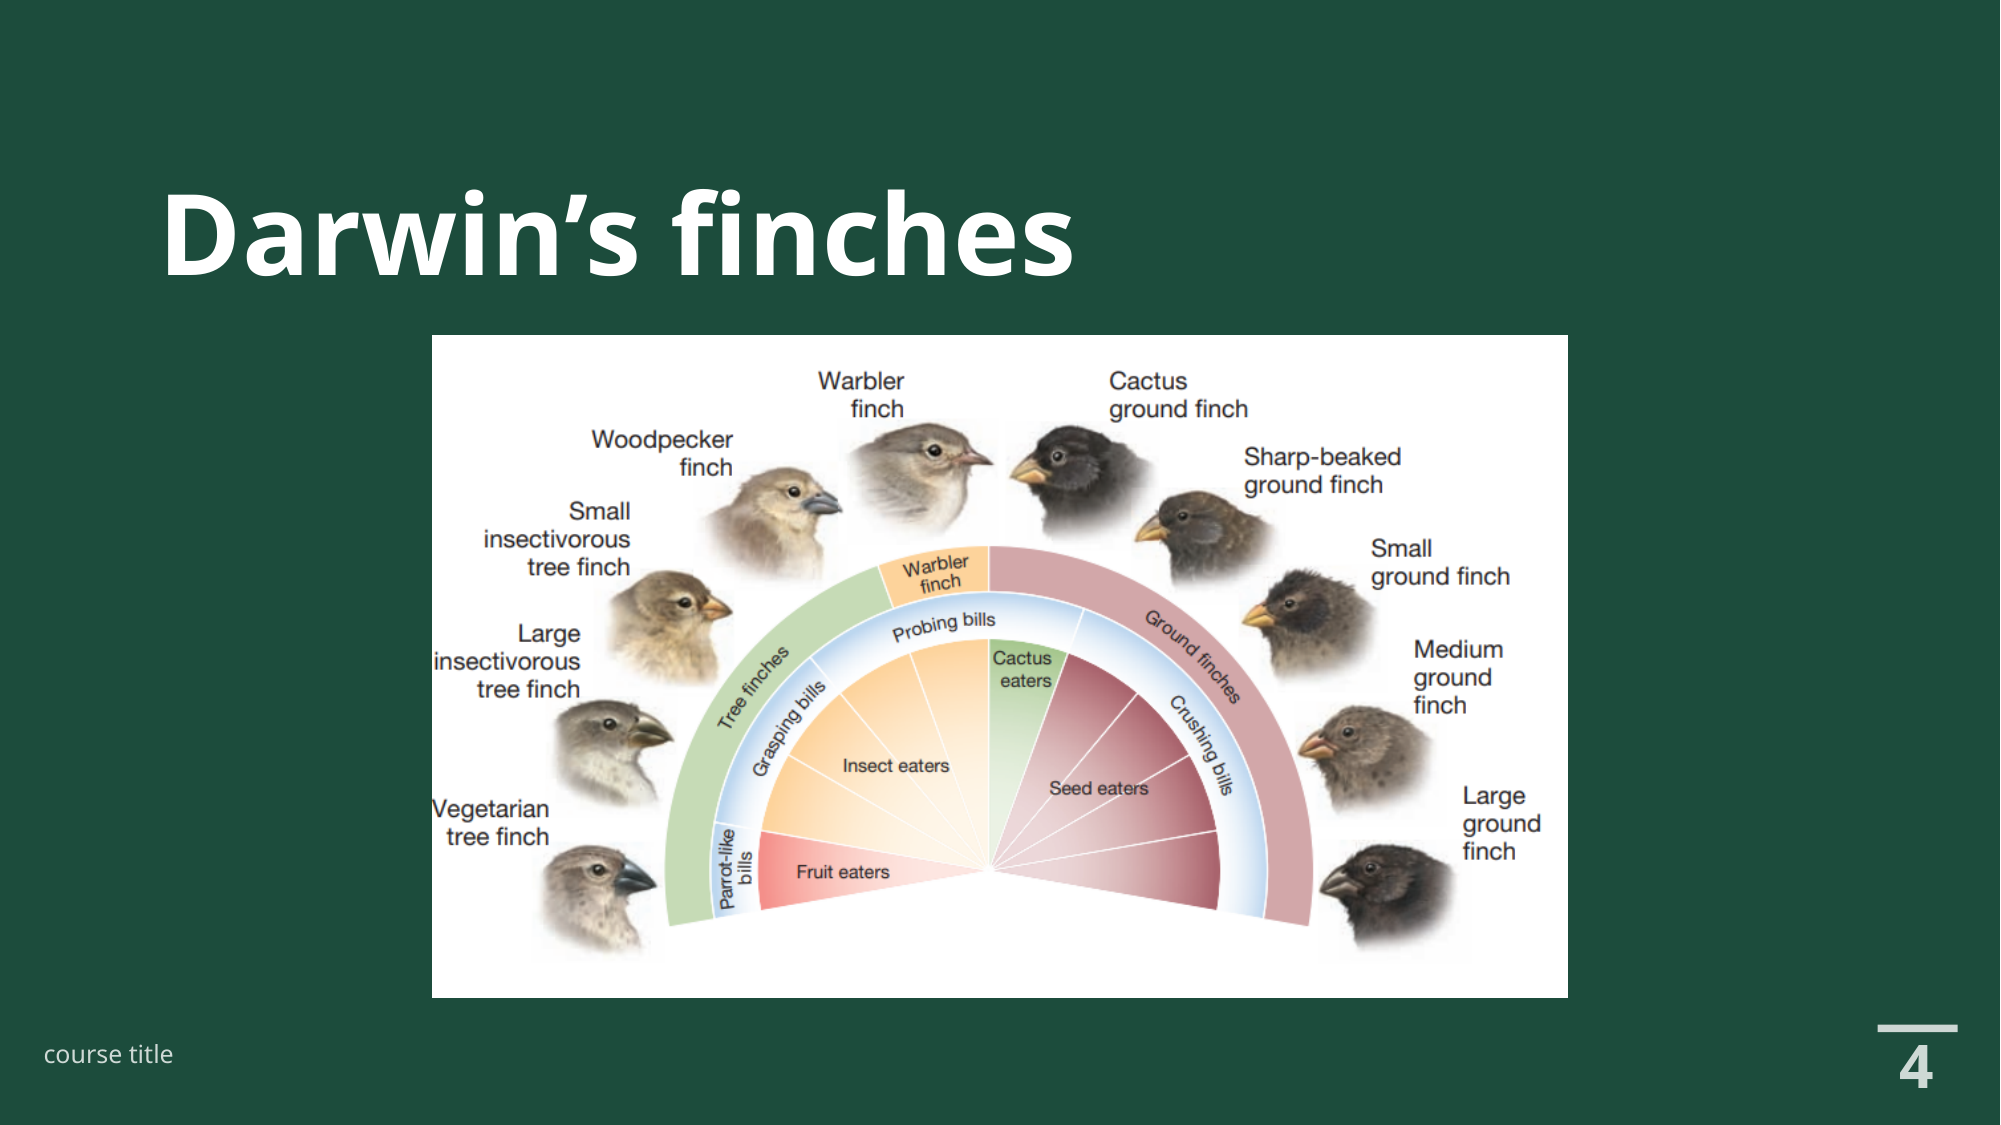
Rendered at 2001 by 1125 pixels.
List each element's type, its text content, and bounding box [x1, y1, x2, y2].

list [432, 335, 1568, 998]
title Darwin’s finches [143, 68, 1229, 308]
footer course title [28, 1026, 704, 1086]
slide_number 4 [1861, 1013, 1972, 1125]
